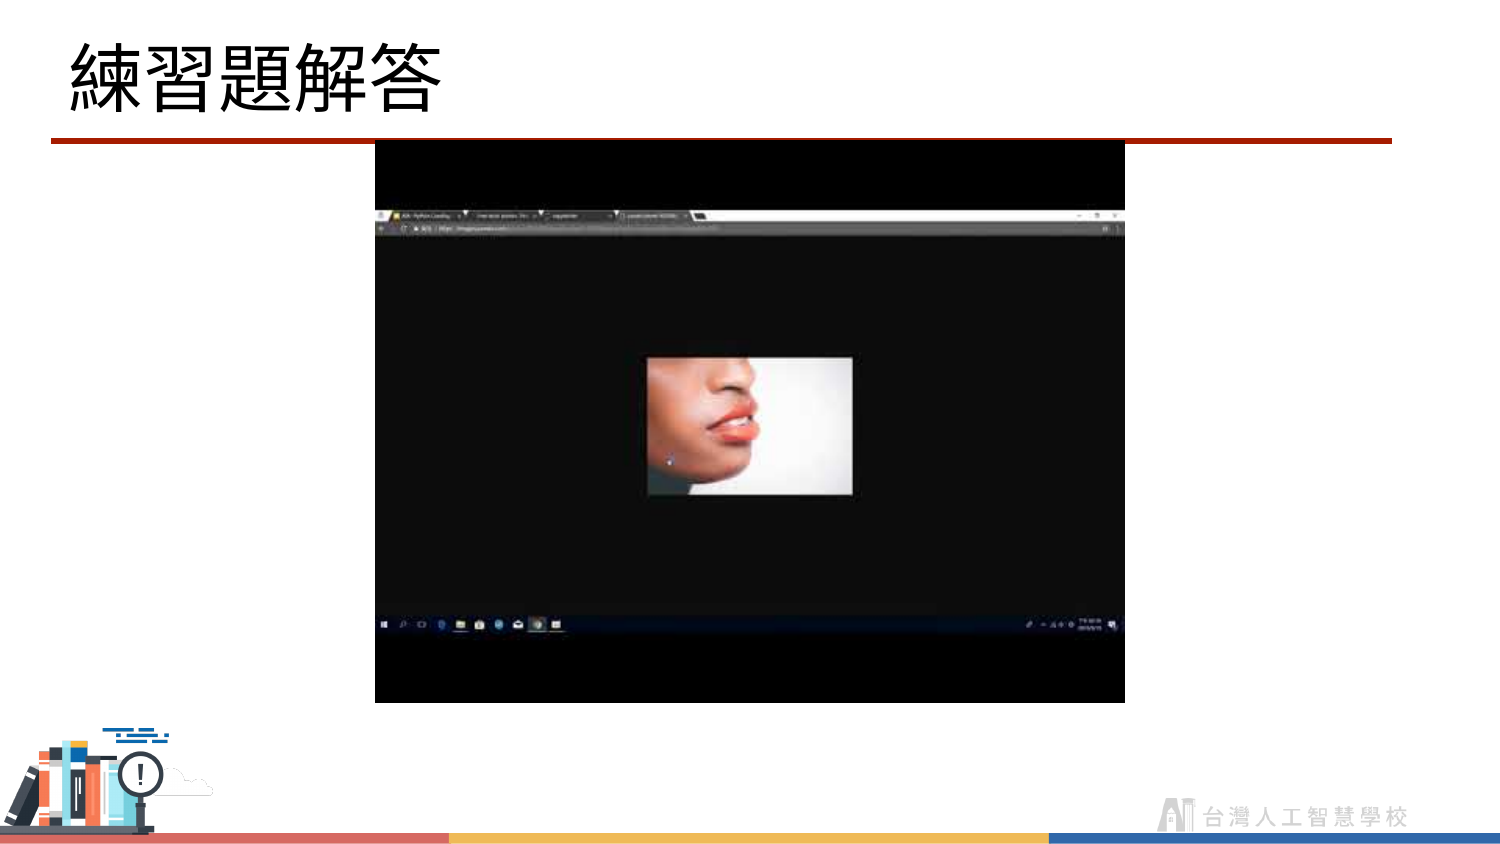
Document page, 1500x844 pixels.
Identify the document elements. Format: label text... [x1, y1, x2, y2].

picture [0, 728, 213, 835]
title 練習題解答 [63, 29, 1462, 124]
picture [374, 140, 1126, 704]
